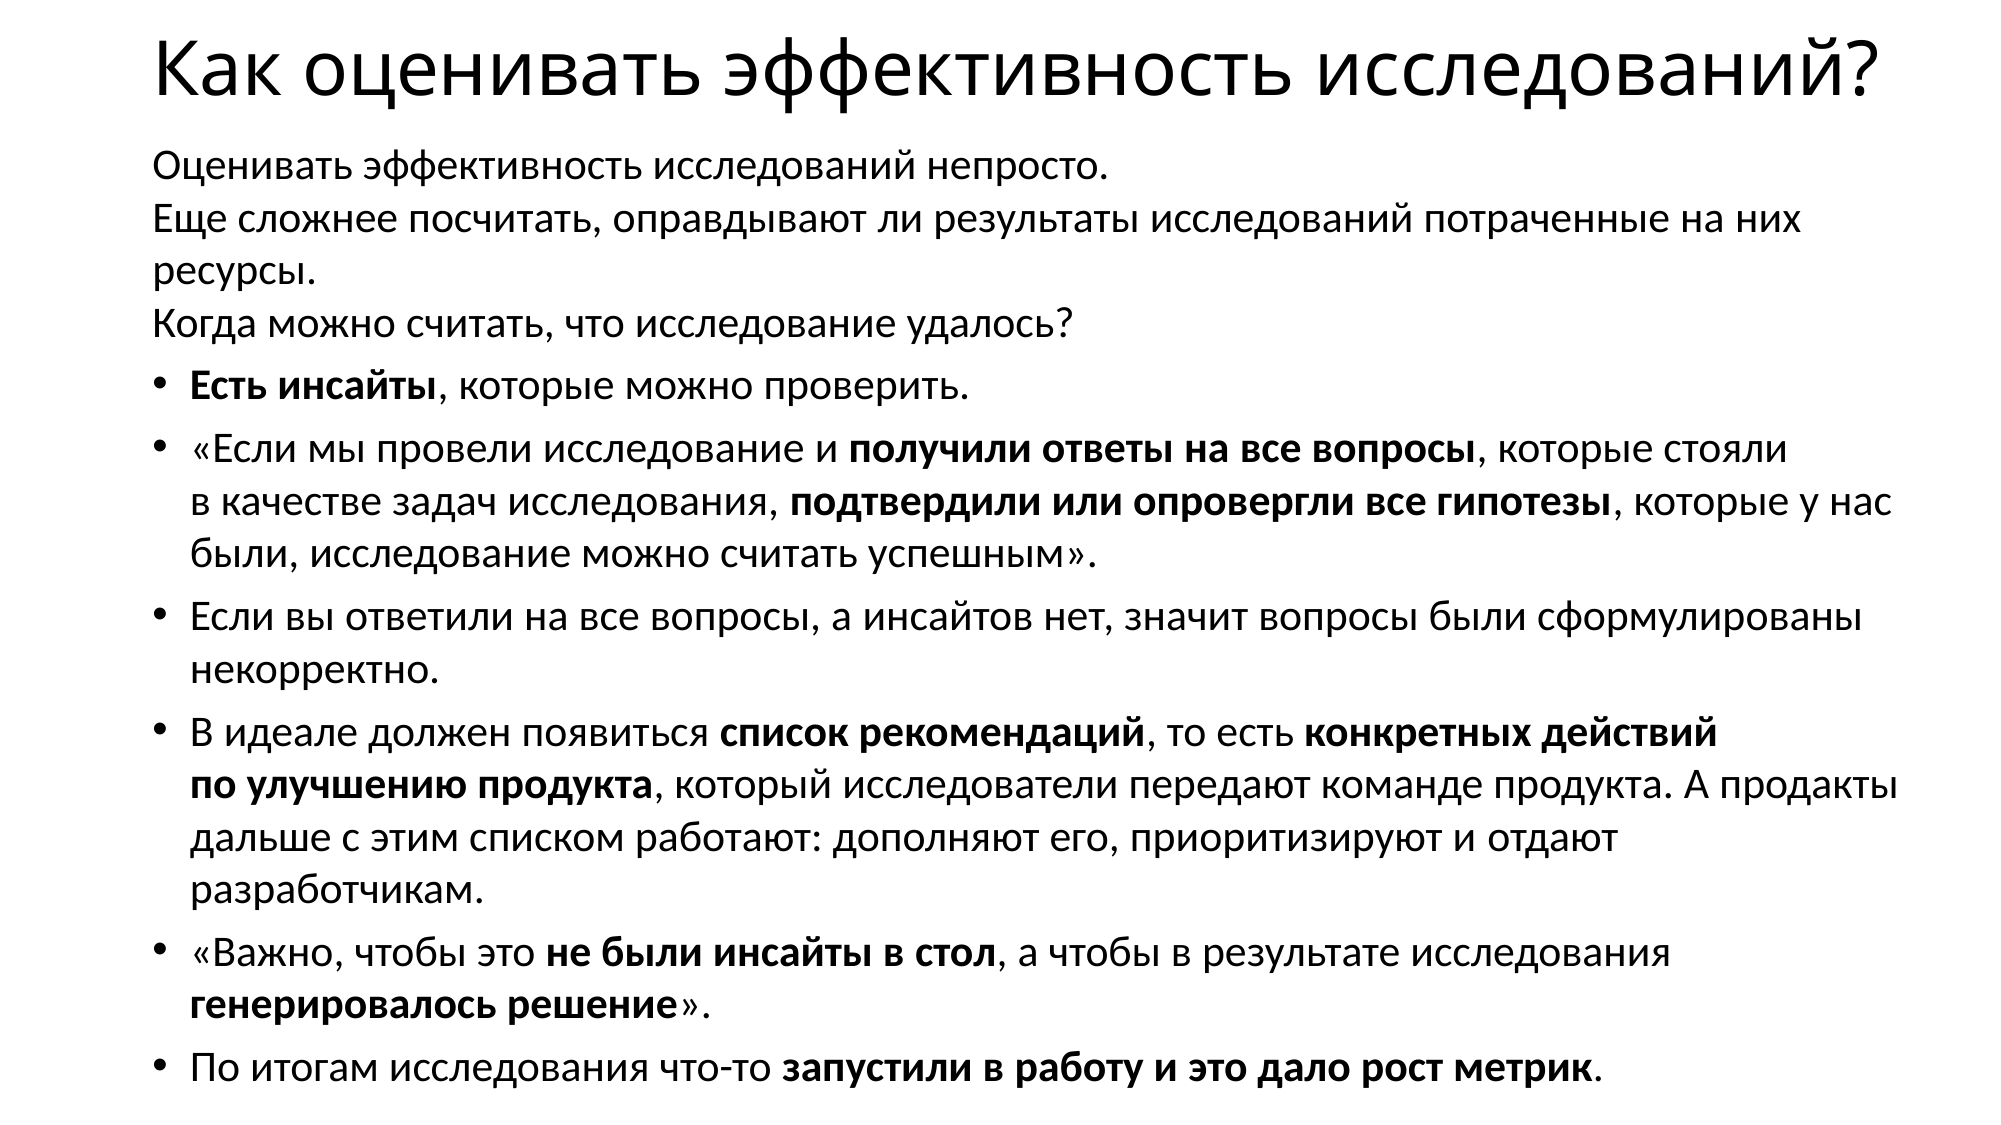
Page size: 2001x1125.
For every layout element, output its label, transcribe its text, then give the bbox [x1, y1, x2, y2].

list Оценивать эффективность исследований непросто. Еще сложнее посчитать, оправдывают ли результаты исследований потраченные на них ресурсы. Когда можно считать, что исследование удалось? Есть инсайты, которые можно проверить. «Если мы провели исследование и получили ответы на все вопросы, которые стояли в качестве задач исследования, подтвердили или опровергли все гипотезы, которые у нас были, исследование можно считать успешным». Если вы ответили на все вопросы, а инсайтов нет, значит вопросы были сформулированы некорректно. В идеале должен появиться список рекомендаций, то есть конкретных действий по улучшению продукта, который исследователи передают команде продукта. А продакты дальше с этим списком работают: дополняют его, приоритизируют и отдают разработчикам. «Важно, чтобы это не были инсайты в стол, а чтобы в результате исследования генерировалось решение». По итогам исследования что-то запустили в работу и это дало рост метрик. [137, 128, 1927, 1125]
title Как оценивать эффективность исследований? [137, 14, 1896, 128]
